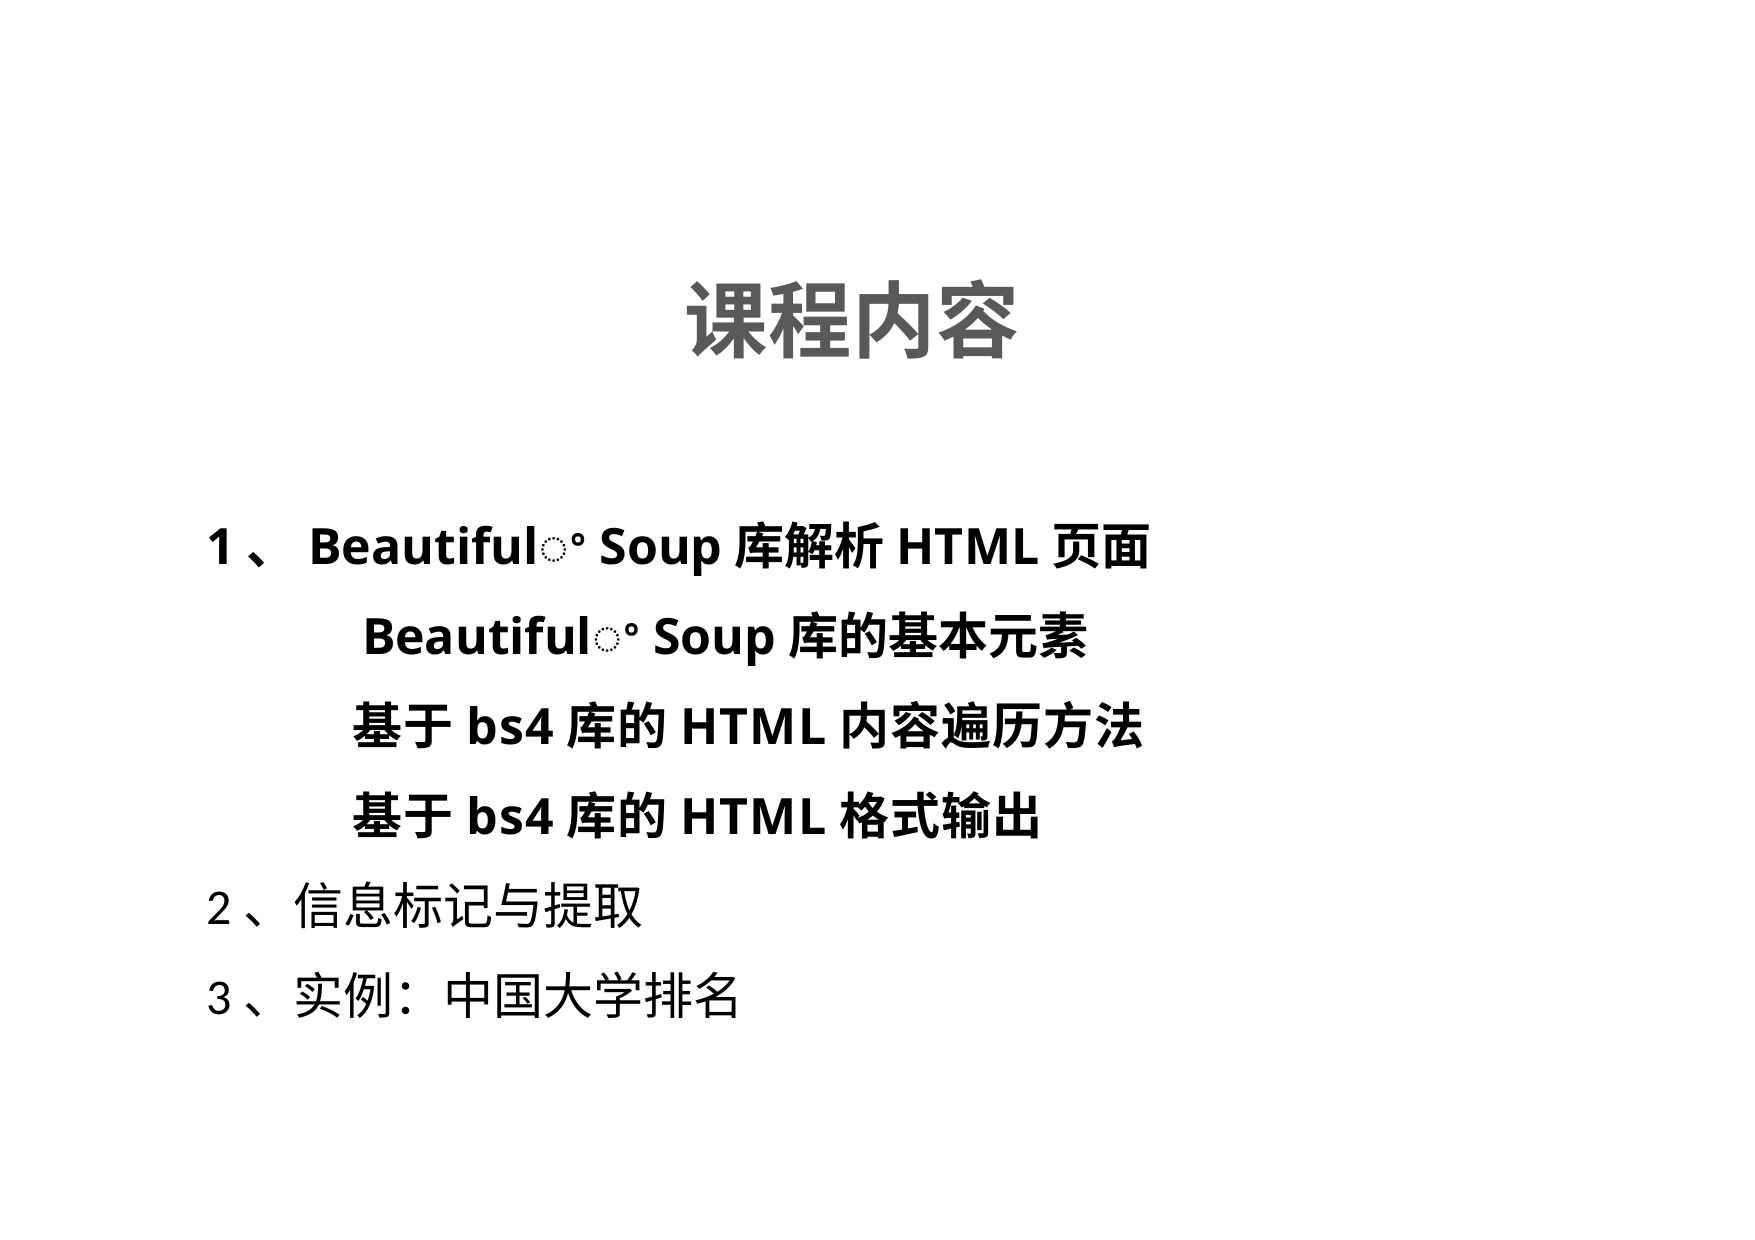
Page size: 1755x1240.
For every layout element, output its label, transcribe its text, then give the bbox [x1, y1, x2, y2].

text_box 1、Beautifulꢀ Soup库解析HTML页面 Beautifulꢀ Soup库的基本元素 基于bs4库的HTML内容遍历方法 基于bs4库的HTML格式输出 2、信息标记与提取 3、实例：中国大学排名 [191, 477, 1622, 1033]
text_box 课程内容 [286, 218, 1418, 369]
